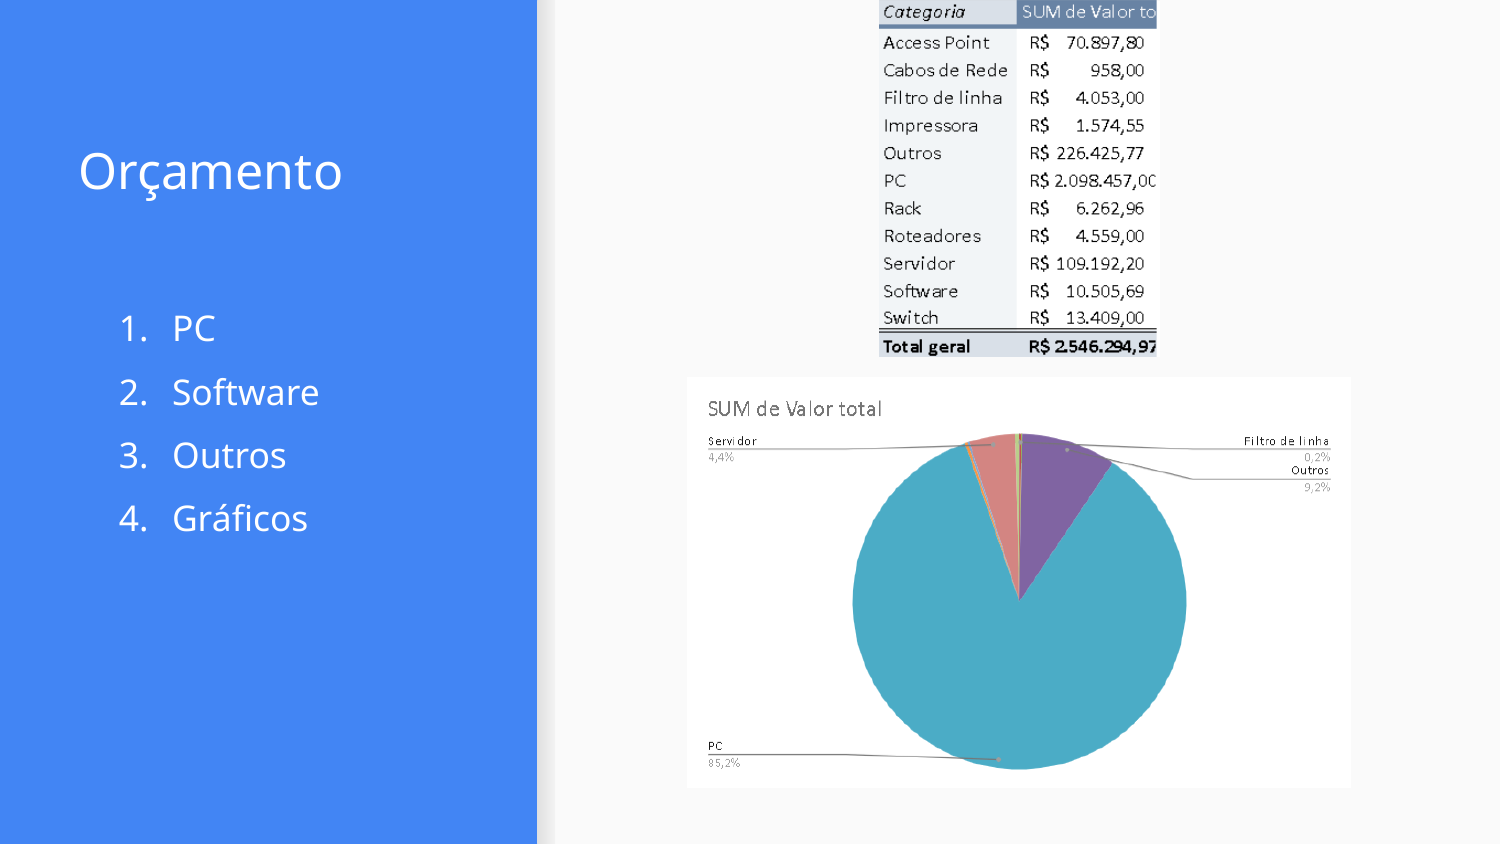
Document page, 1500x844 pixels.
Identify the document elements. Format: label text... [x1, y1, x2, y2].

picture [878, 0, 1160, 357]
title Orçamento [63, 58, 524, 216]
title PC Software Outros Gráficos [83, 238, 595, 735]
picture [687, 377, 1351, 788]
